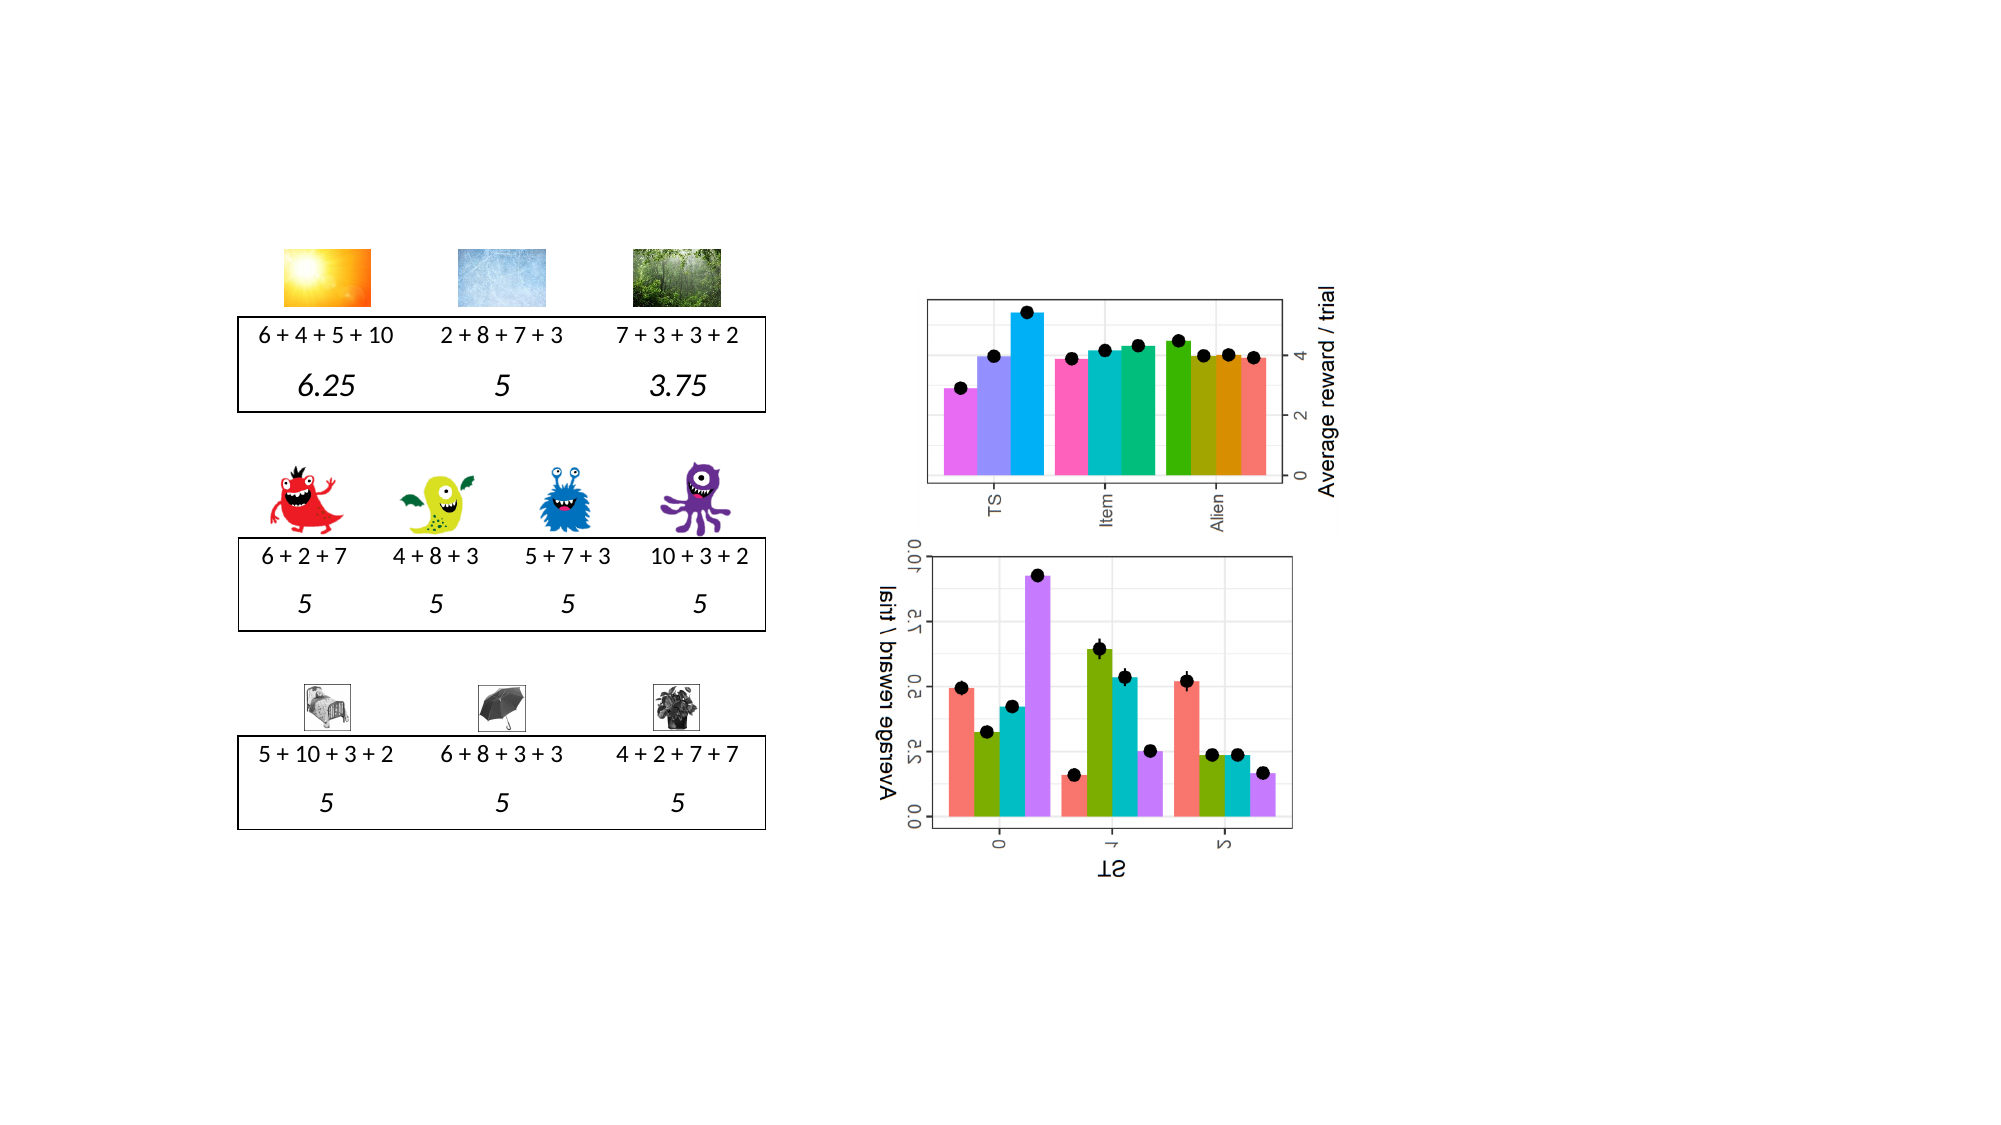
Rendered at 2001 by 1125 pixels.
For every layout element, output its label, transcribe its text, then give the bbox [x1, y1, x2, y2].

picture [284, 249, 371, 308]
table_cell 5 [239, 585, 370, 630]
table_cell 6.25 [239, 364, 414, 411]
picture [268, 461, 345, 538]
table_header 4 + 2 + 7 + 7 [590, 737, 765, 783]
table_cell 3.75 [590, 364, 765, 411]
table_cell 5 [502, 585, 634, 630]
picture [399, 463, 476, 540]
picture [657, 460, 734, 537]
picture [633, 249, 721, 308]
picture [458, 249, 546, 308]
table_header 6 + 8 + 3 + 3 [414, 737, 590, 783]
table_header 7 + 3 + 3 + 2 [590, 318, 765, 364]
table_header 10 + 3 + 2 [634, 539, 765, 585]
table_cell 5 [414, 364, 590, 411]
table_cell 5 [634, 585, 765, 630]
table_header 6 + 2 + 7 [239, 539, 370, 585]
table_header 5 + 10 + 3 + 2 [239, 737, 414, 783]
picture [865, 196, 1340, 933]
picture [304, 684, 351, 731]
table_cell 5 [590, 783, 765, 829]
table_header 2 + 8 + 7 + 3 [414, 318, 590, 364]
table_cell 5 [370, 585, 502, 630]
picture [527, 461, 603, 538]
table_header 6 + 4 + 5 + 10 [239, 318, 414, 364]
picture [478, 685, 526, 732]
picture [653, 684, 700, 731]
table_cell 5 [239, 783, 414, 829]
table_header 5 + 7 + 3 [502, 539, 634, 585]
table_header 4 + 8 + 3 [370, 539, 502, 585]
table_cell 5 [414, 783, 590, 829]
